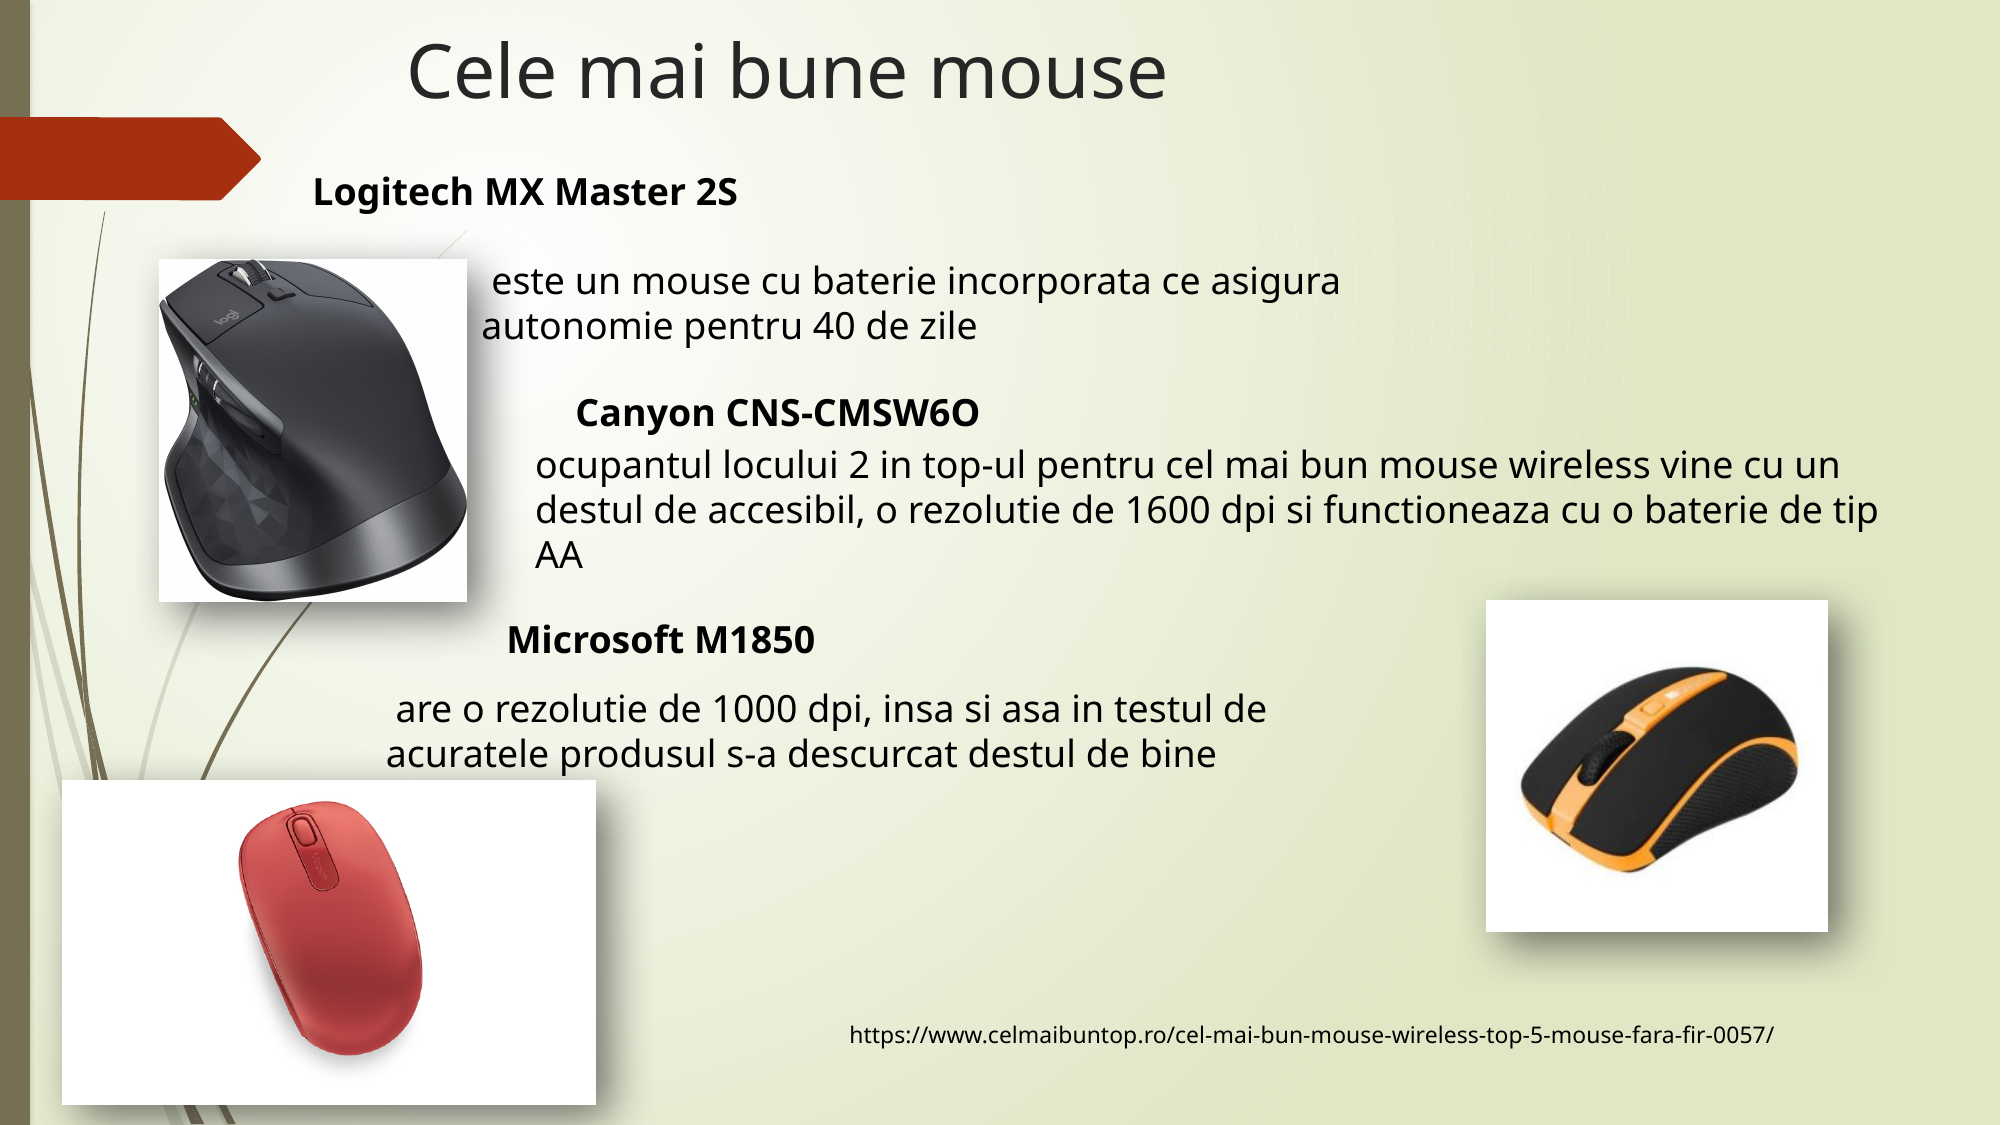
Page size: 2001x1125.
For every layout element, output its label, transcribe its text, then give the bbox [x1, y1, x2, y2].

text_box este un mouse cu baterie incorporata ce asigura autonomie pentru 40 de zile [466, 250, 1467, 355]
picture [62, 780, 596, 1105]
picture [159, 258, 467, 602]
text_box ocupantul locului 2 in top-ul pentru cel mai bun mouse wireless vine cu un destul de accesibil, o rezolutie de 1600 dpi si functioneaza cu o baterie de tip AA [520, 433, 1905, 584]
text_box Logitech MX Master 2S [287, 160, 754, 221]
text_box Canyon CNS-CMSW6O [560, 381, 996, 433]
title Cele mai bune mouse [391, 15, 1854, 227]
picture [1486, 600, 1829, 932]
text_box https://www.celmaibuntop.ro/cel-mai-bun-mouse-wireless-top-5-mouse-fara-fir-0057/ [834, 1013, 1835, 1056]
text_box Microsoft M1850 [481, 608, 840, 668]
text_box are o rezolutie de 1000 dpi, insa si asa in testul de acuratele produsul s-a descurcat destul de bine [371, 677, 1372, 782]
